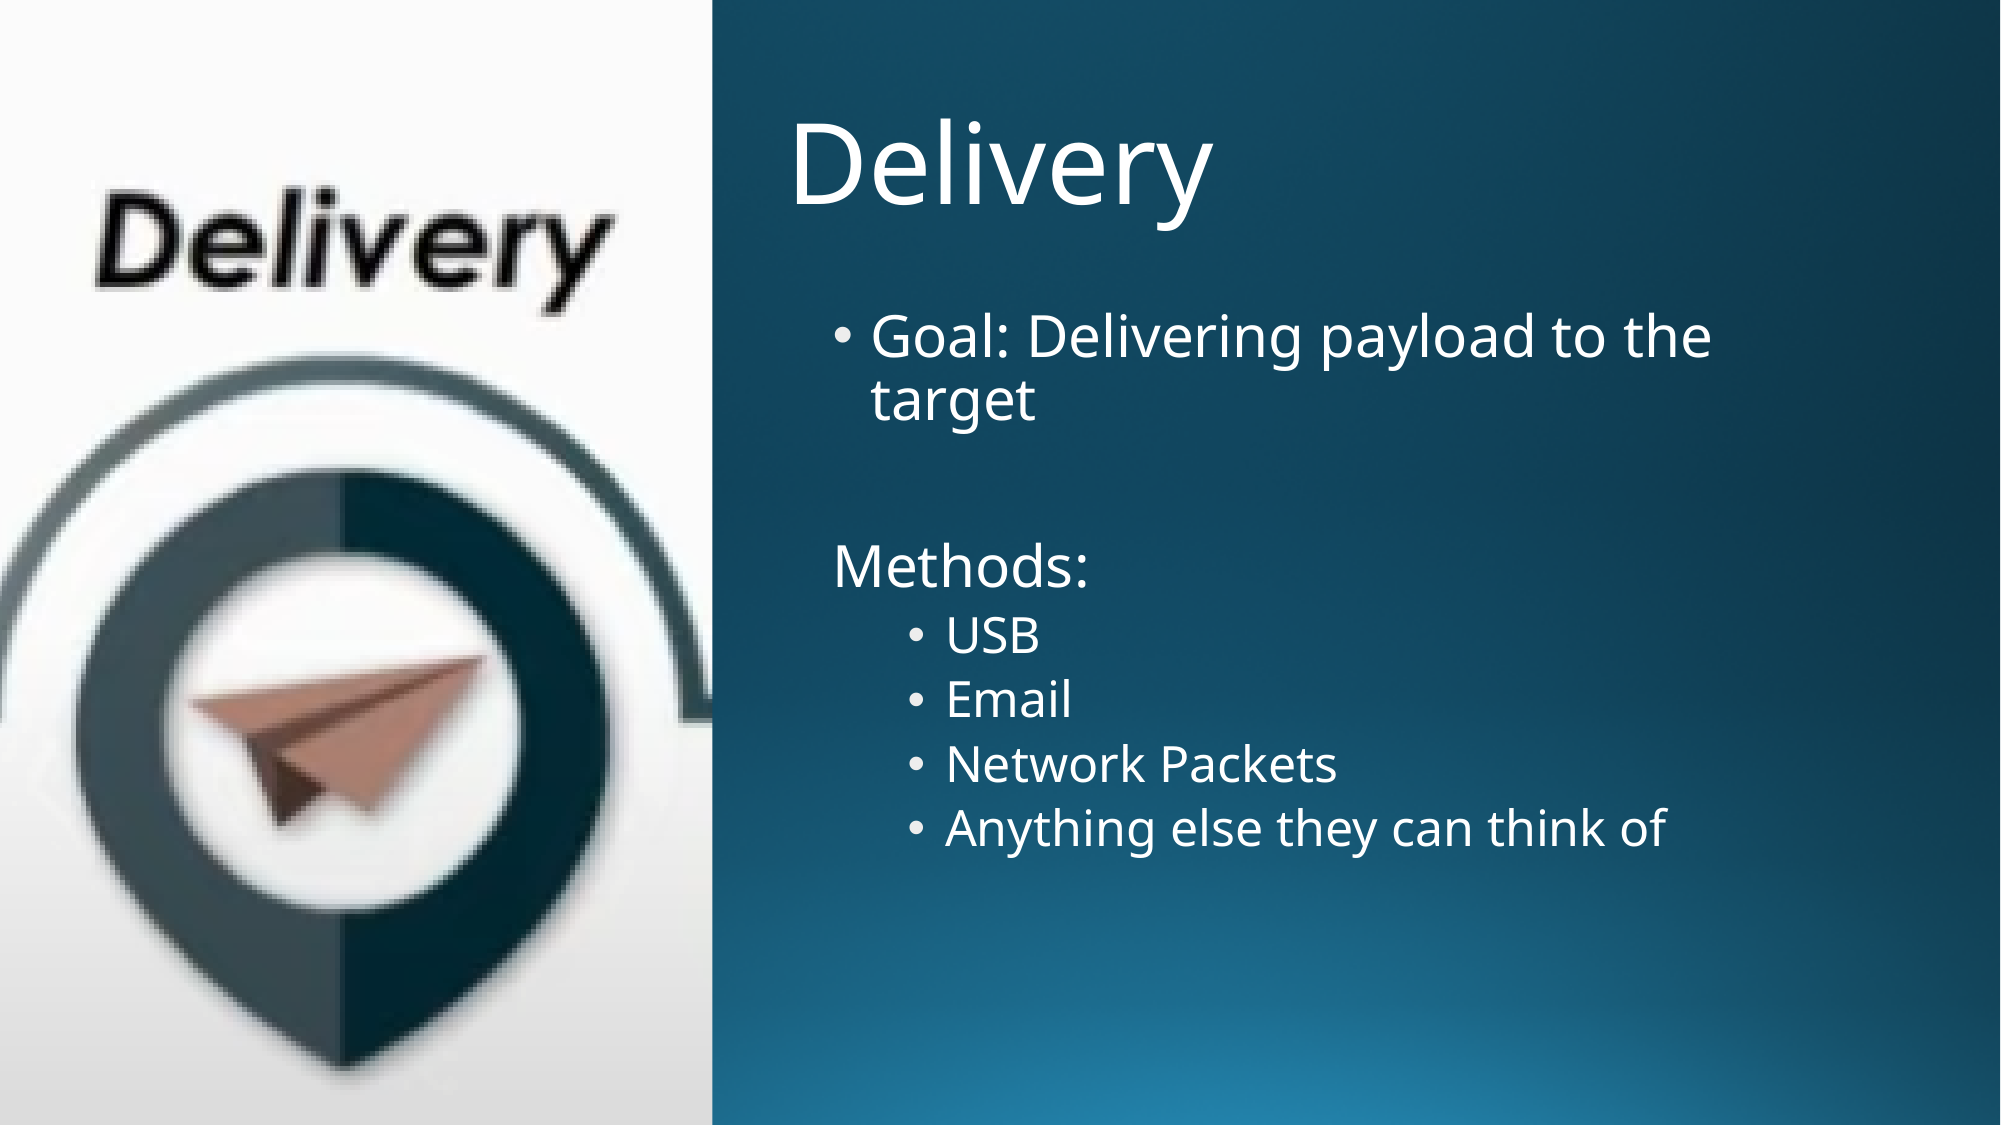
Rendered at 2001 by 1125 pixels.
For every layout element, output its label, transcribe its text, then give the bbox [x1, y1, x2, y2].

picture [0, 0, 2001, 1125]
title Delivery [771, 59, 1863, 278]
list Goal: Delivering payload to the target Methods: USB Email Network Packets Anything else they can think of [817, 299, 1882, 1014]
